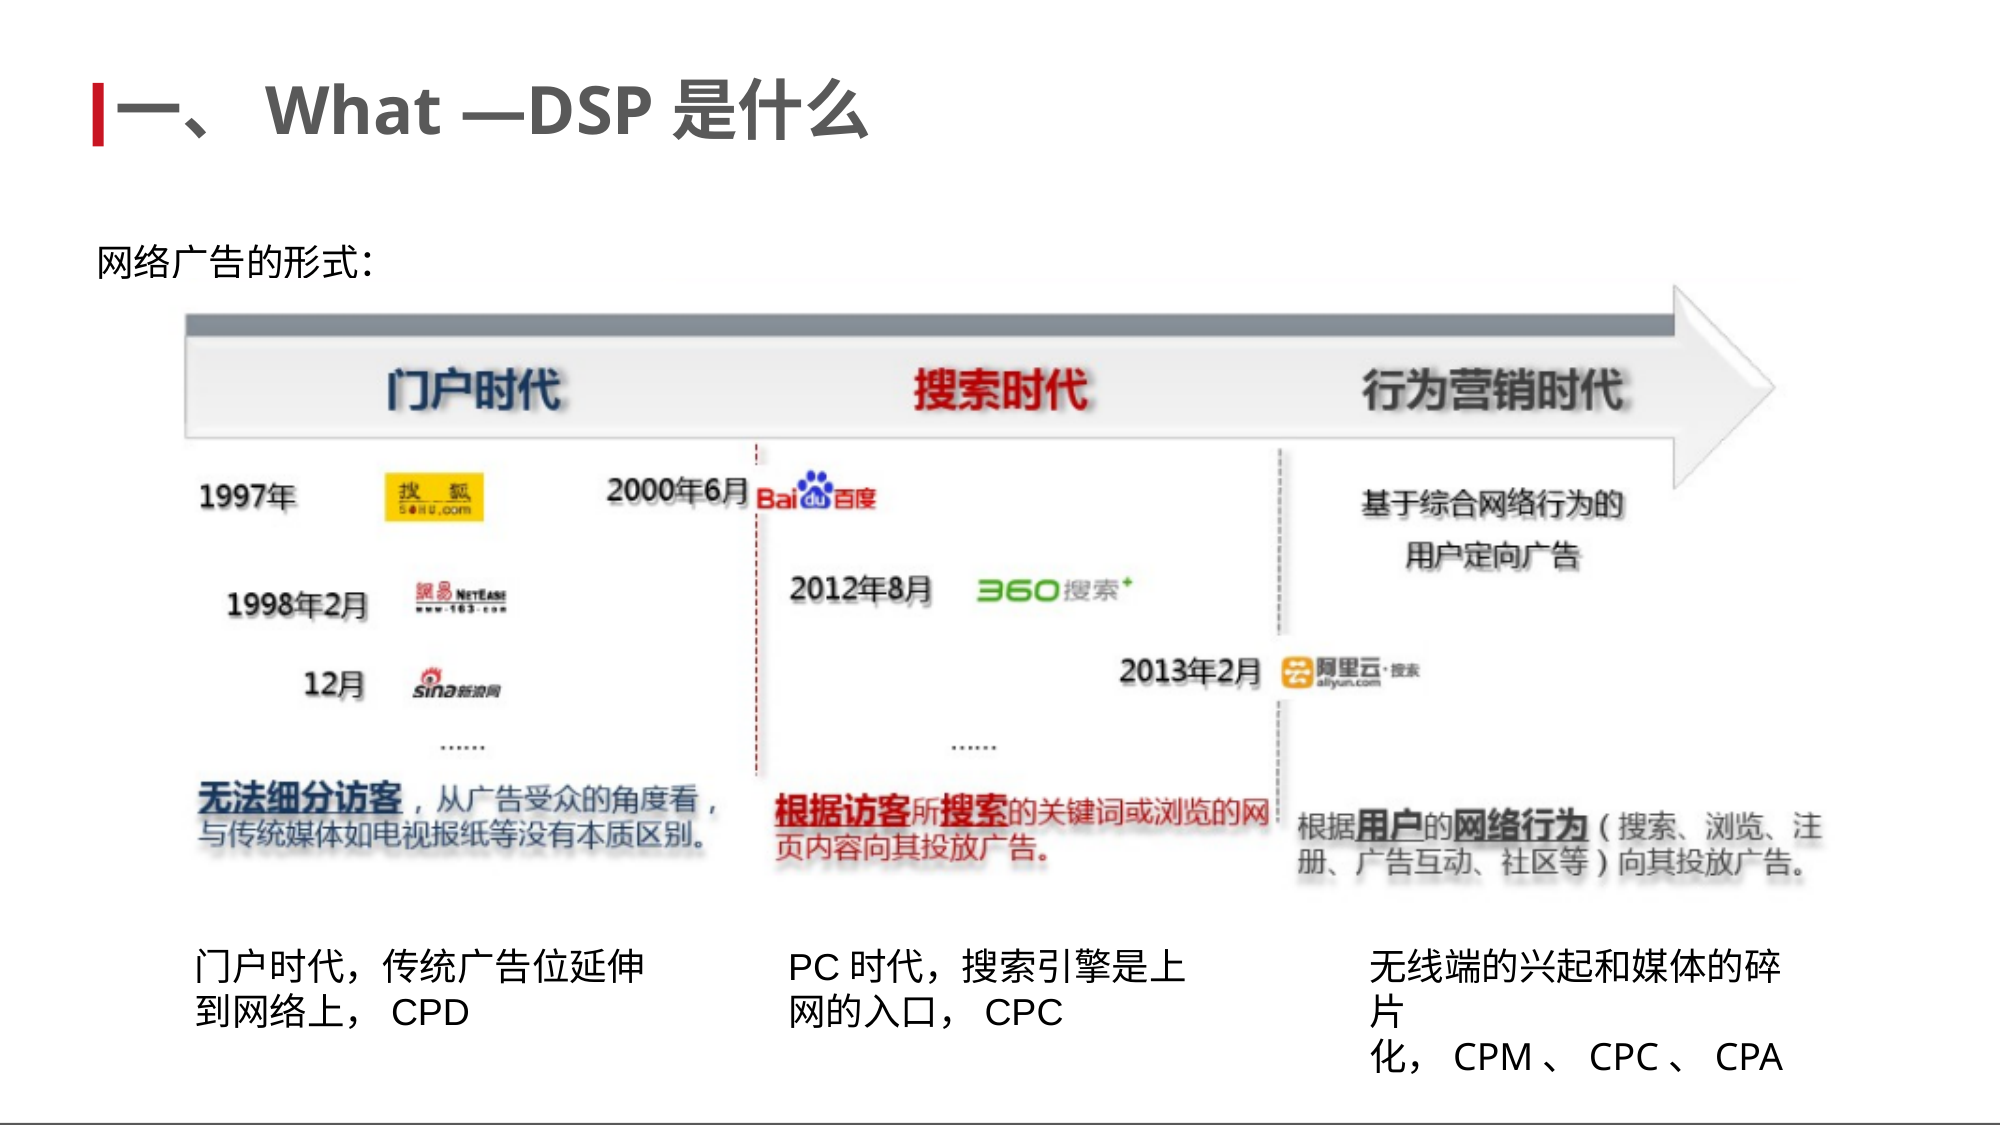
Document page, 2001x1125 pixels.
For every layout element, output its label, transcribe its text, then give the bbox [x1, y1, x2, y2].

picture [149, 278, 1885, 920]
text_box PC时代，搜索引擎是上网的入口，CPC [780, 935, 1230, 1041]
text_box 一、What —DSP是什么 [108, 60, 1036, 156]
text_box 网络广告的形式： [88, 231, 1560, 292]
text_box [92, 82, 104, 147]
text_box 无线端的兴起和媒体的碎片化，CPM、CPC、CPA [1354, 935, 1816, 1086]
text_box 门户时代，传统广告位延伸到网络上，CPD [187, 935, 657, 1041]
